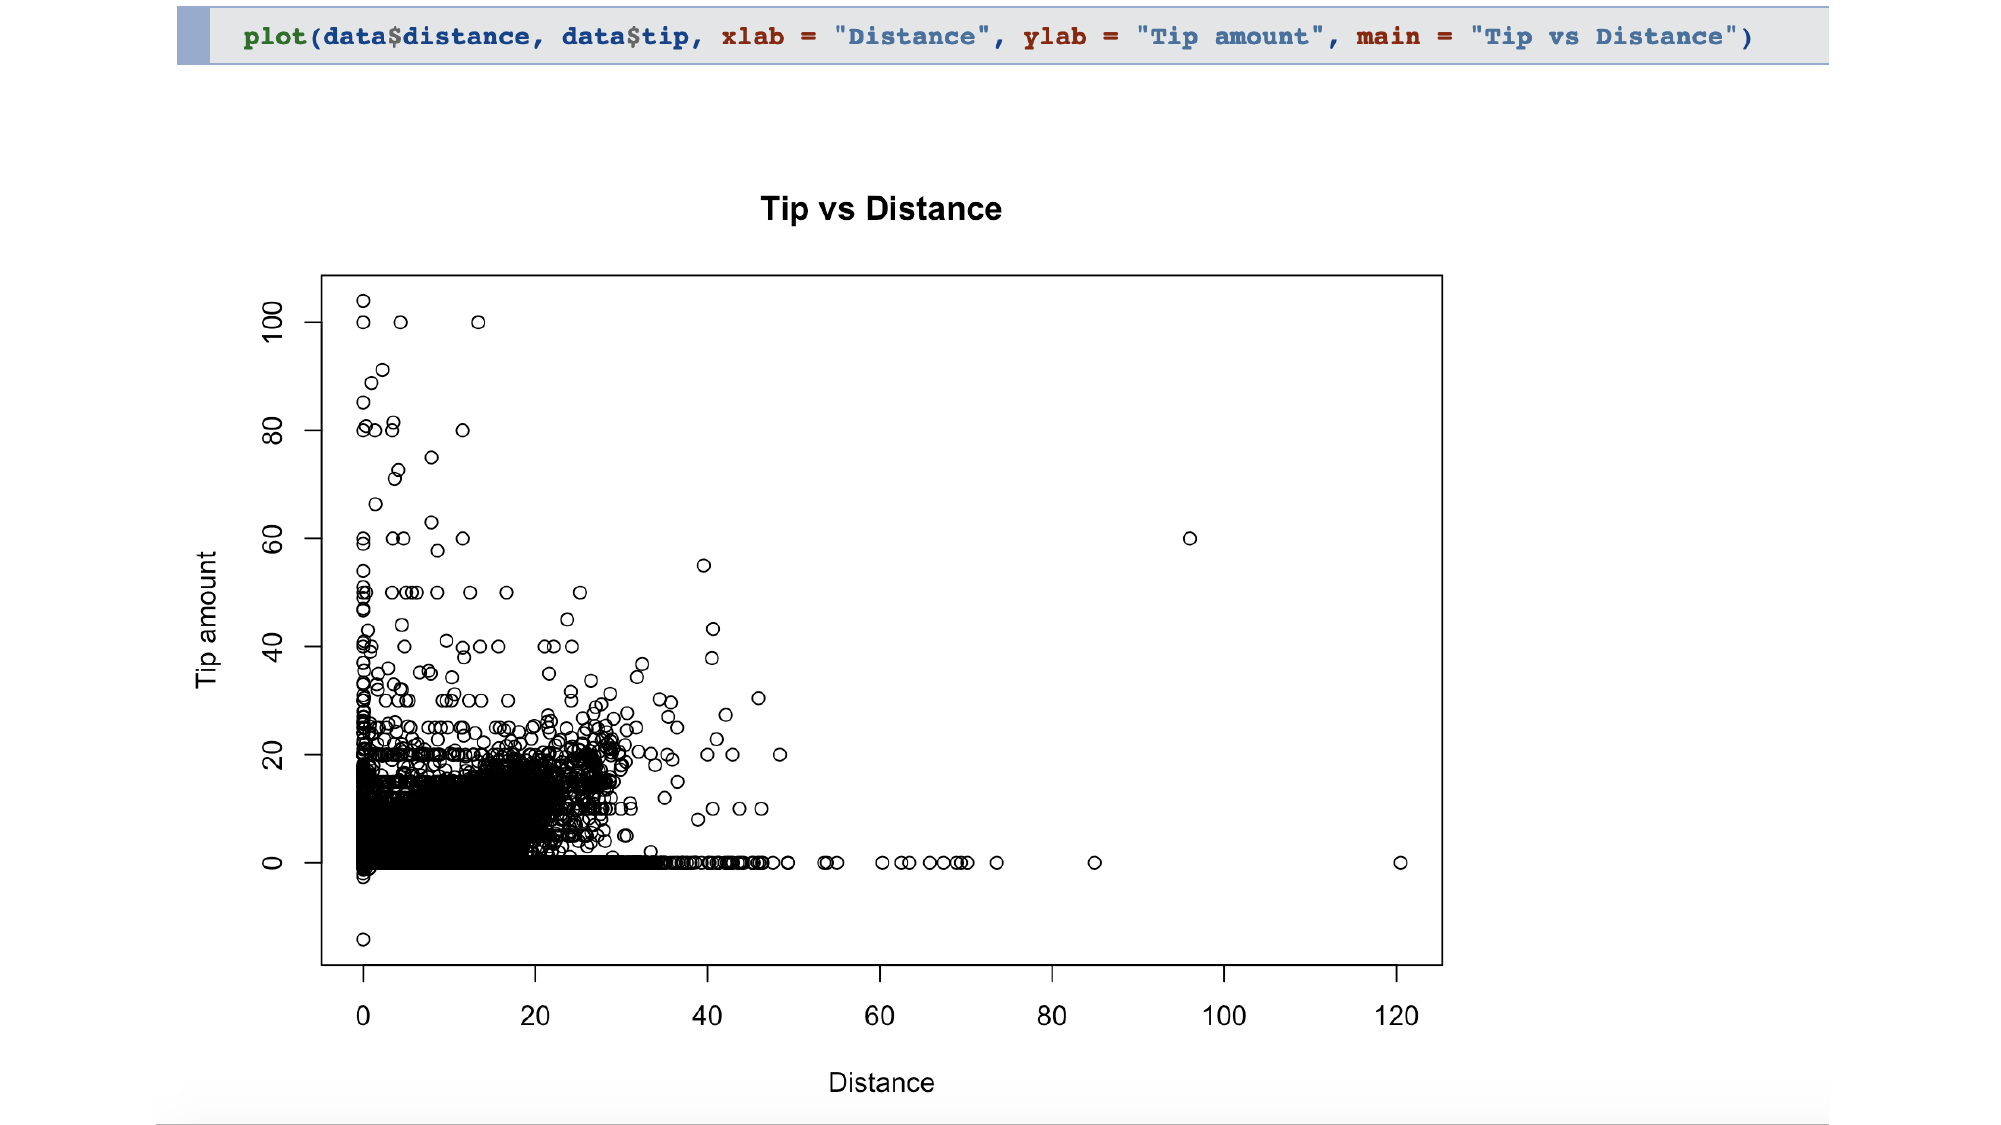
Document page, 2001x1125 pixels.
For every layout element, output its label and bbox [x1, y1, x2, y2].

picture [156, 0, 1829, 1125]
